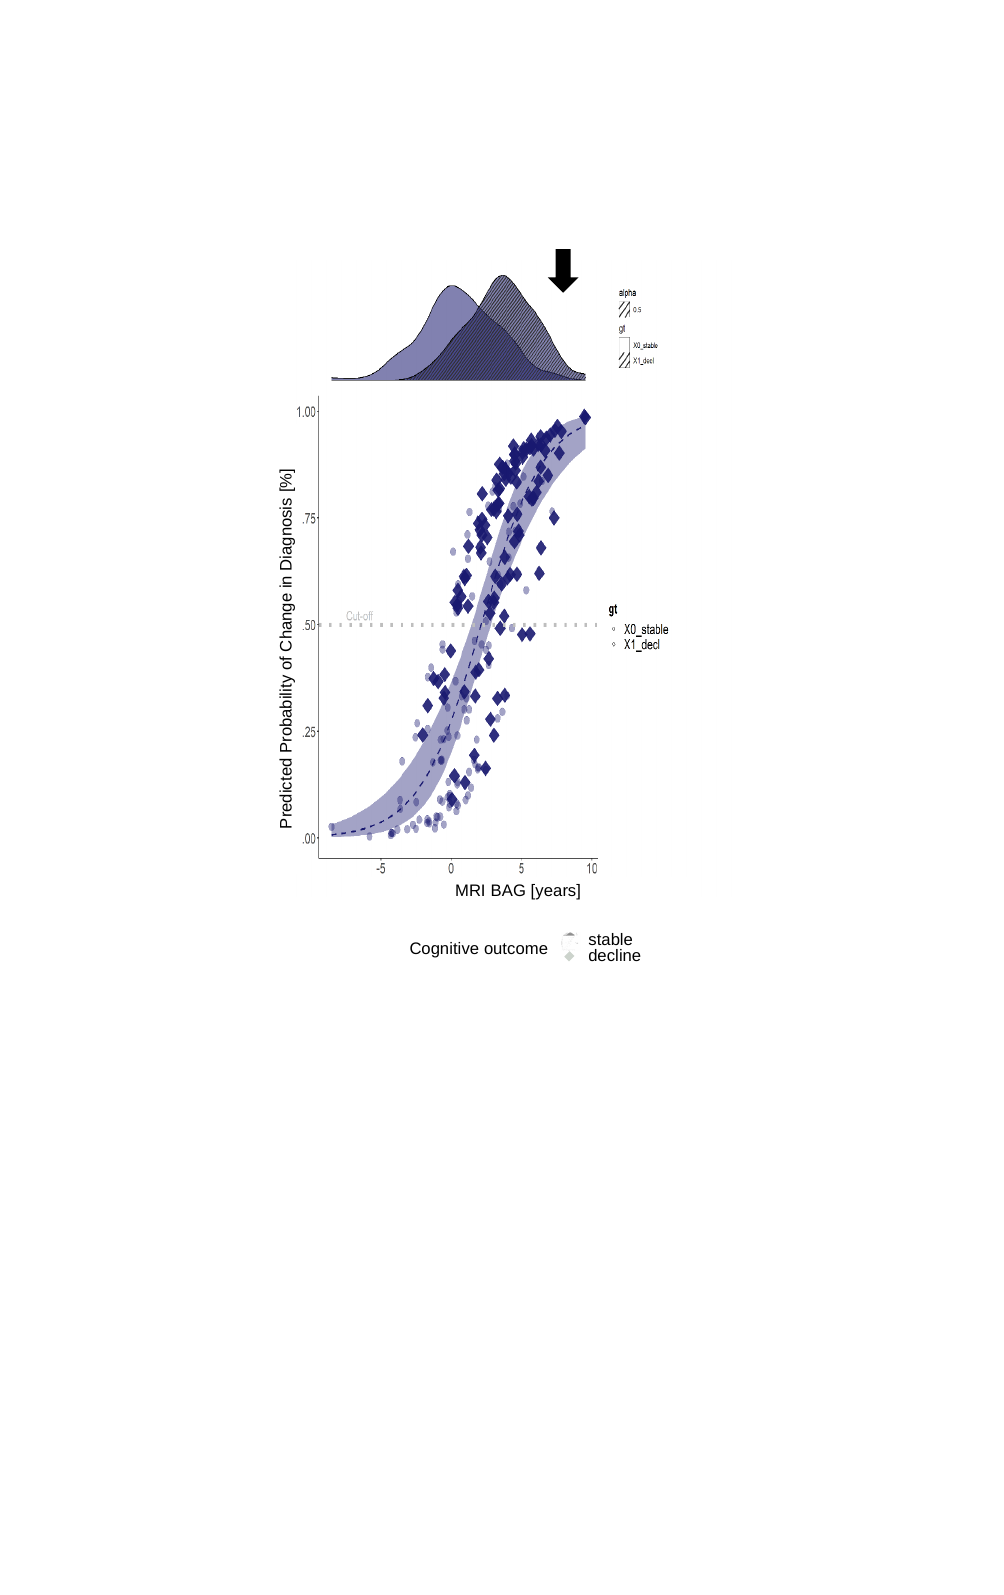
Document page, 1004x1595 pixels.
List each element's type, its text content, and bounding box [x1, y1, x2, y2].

text_box MRI BAG [years] [346, 897, 691, 908]
text_box Predicted Probability of Change in Diagnosis [%] [271, 423, 281, 874]
text_box [555, 249, 571, 260]
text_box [379, 925, 657, 975]
picture [281, 260, 732, 897]
